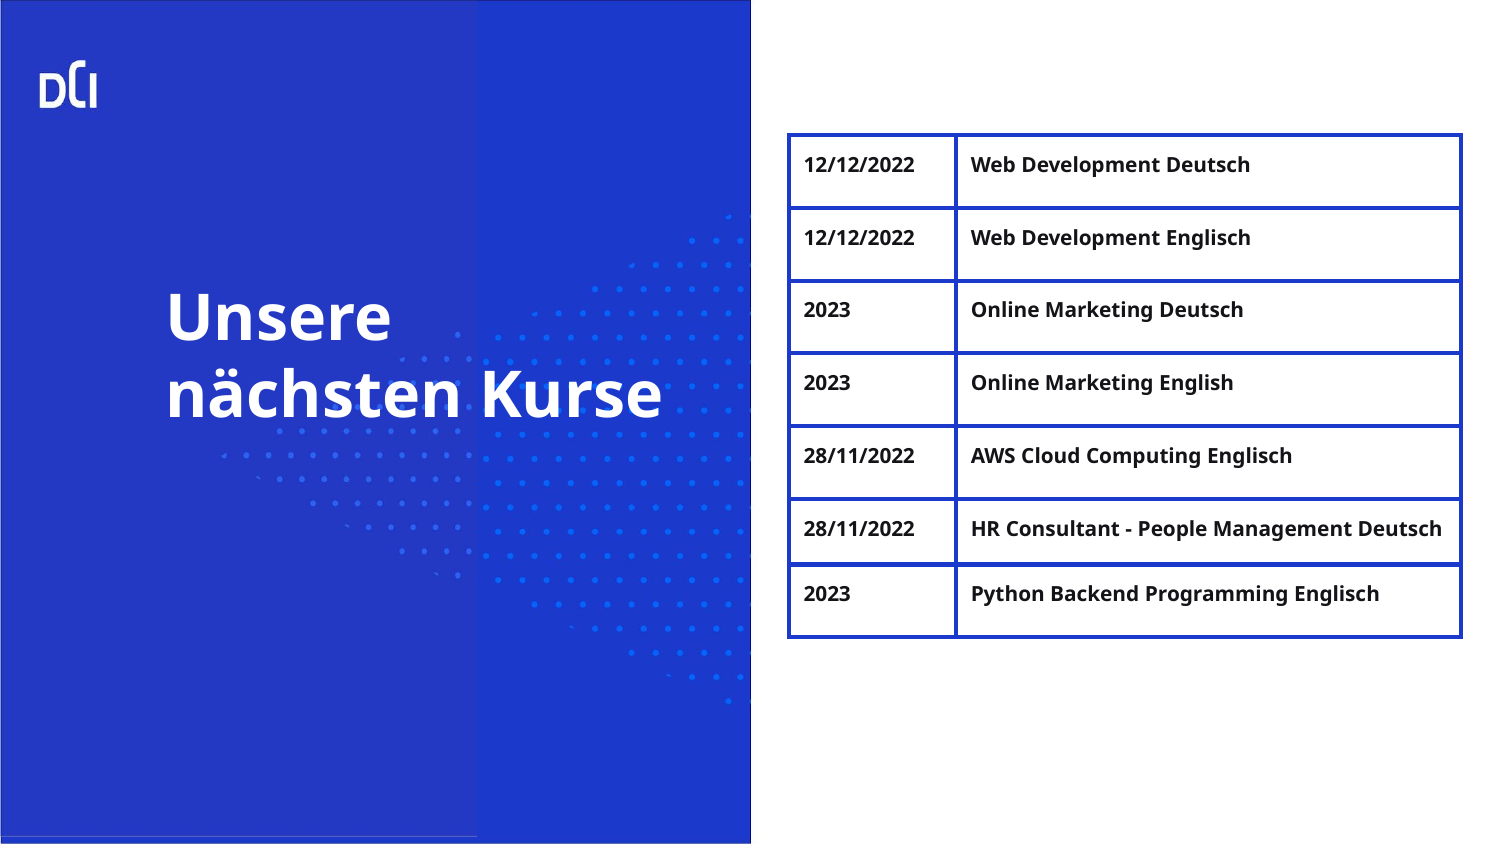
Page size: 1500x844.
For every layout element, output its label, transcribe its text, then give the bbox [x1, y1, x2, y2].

table_cell 2023 [791, 567, 954, 635]
table_cell HR Consultant - People Management Deutsch [958, 501, 1459, 562]
table_cell AWS Cloud Computing Englisch [958, 428, 1459, 497]
table_cell 28/11/2022 [791, 428, 954, 497]
table_cell 28/11/2022 [791, 501, 954, 562]
table_cell Online Marketing English [958, 355, 1459, 424]
table_cell 2023 [791, 355, 954, 424]
title Unsere nächsten Kurse [480, 202, 708, 446]
table_cell 2023 [791, 283, 954, 351]
picture [0, 0, 1500, 844]
table_header 12/12/2022 [791, 137, 954, 206]
table_cell Online Marketing Deutsch [958, 283, 1459, 351]
table_header Web Development Deutsch [958, 137, 1459, 206]
table_cell Web Development Englisch [958, 210, 1459, 279]
table_cell 12/12/2022 [791, 210, 954, 279]
table_cell Python Backend Programming Englisch [958, 567, 1459, 635]
